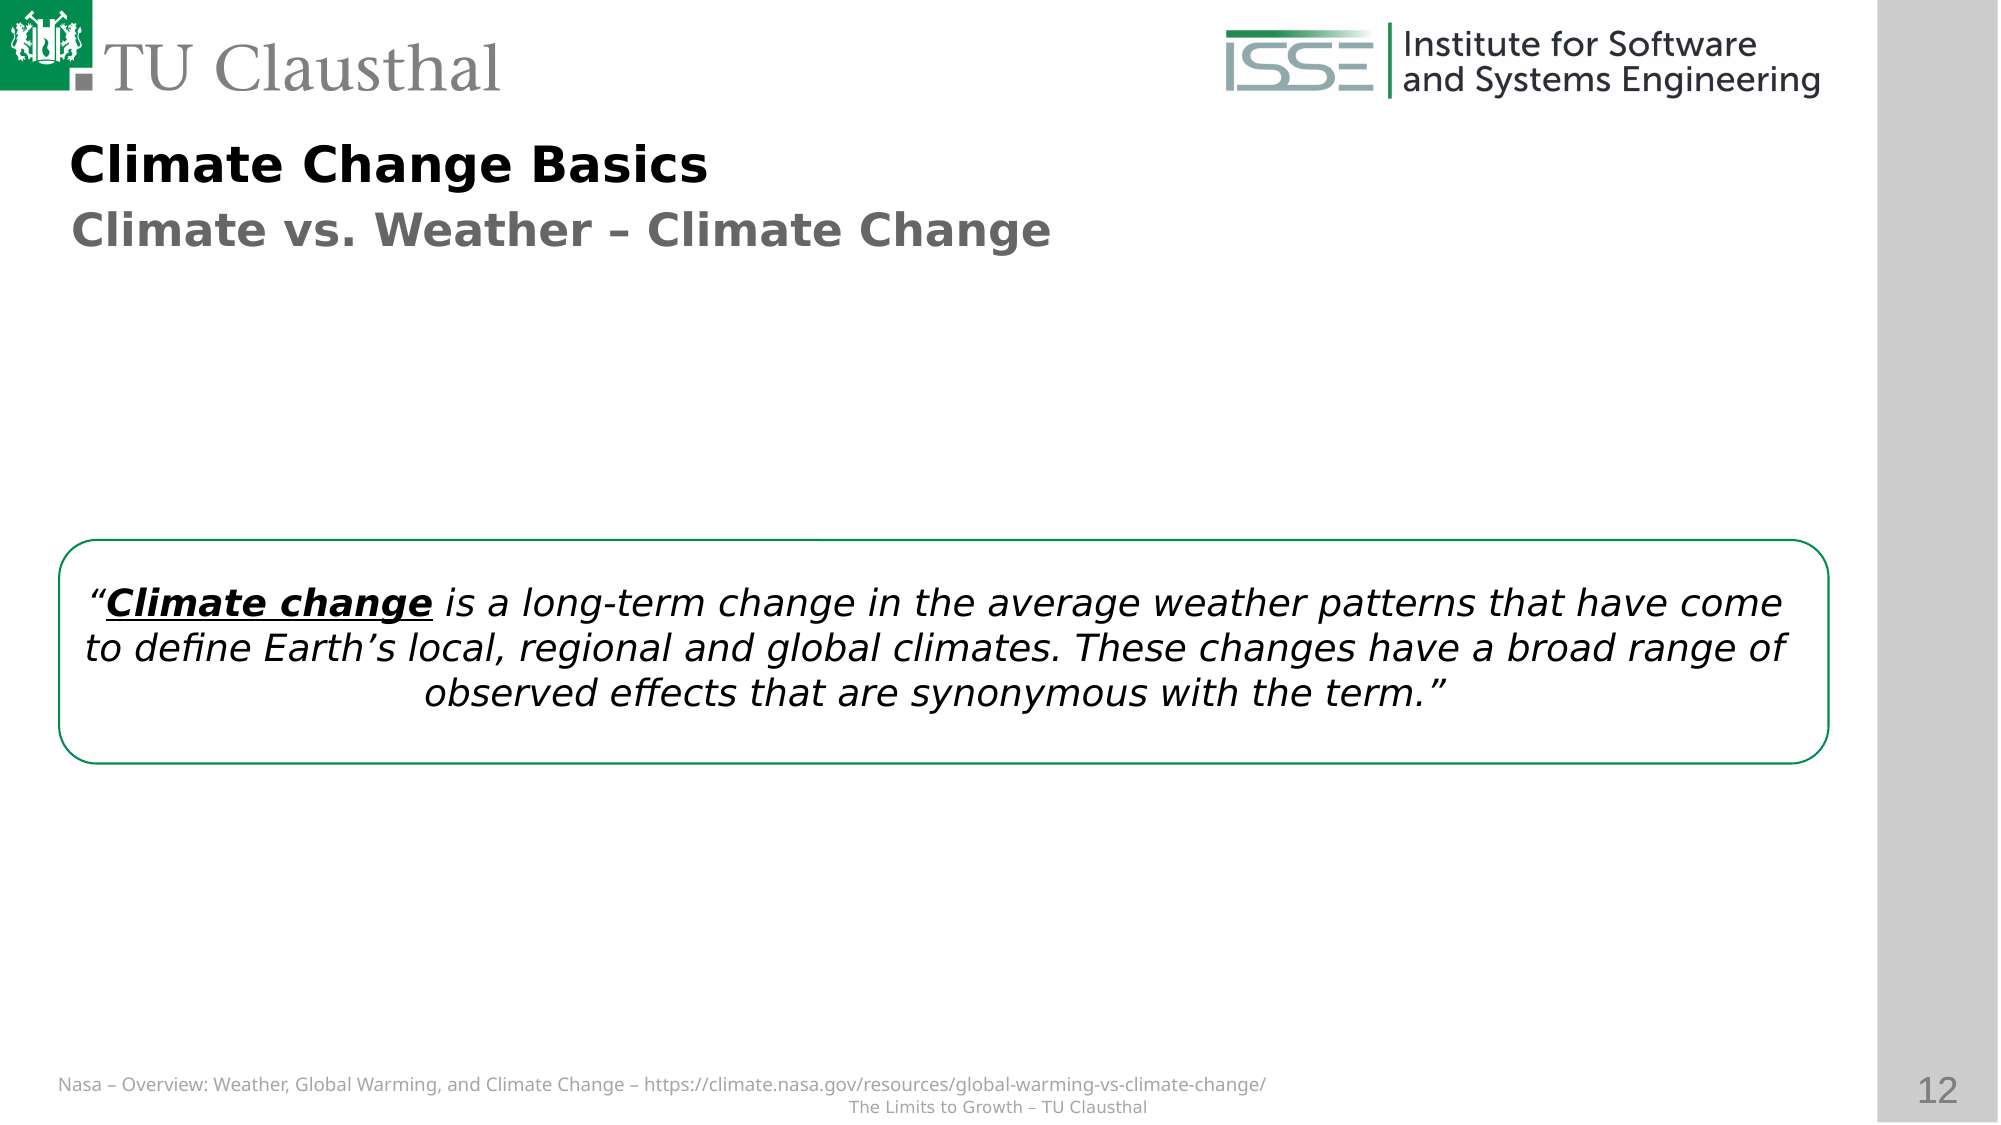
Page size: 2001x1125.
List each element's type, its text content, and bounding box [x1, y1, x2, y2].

text_box “Climate change is a long-term change in the average weather patterns that have come to define Earth’s local, regional and global climates. These changes have a broad range of observed effects that are synonymous with the term.” [55, 208, 1817, 1033]
text_box Nasa – Overview: Weather, Global Warming, and Climate Change – https://climate.nasa.gov/resources/global-warming-vs-climate-change/ [43, 1065, 1814, 1103]
picture [0, 0, 500, 91]
picture [1218, 22, 1825, 105]
text_box Climate Change Basics [55, 125, 1817, 206]
text_box Climate vs. Weather – Climate Change [70, 188, 1769, 269]
text_box [58, 538, 1830, 765]
